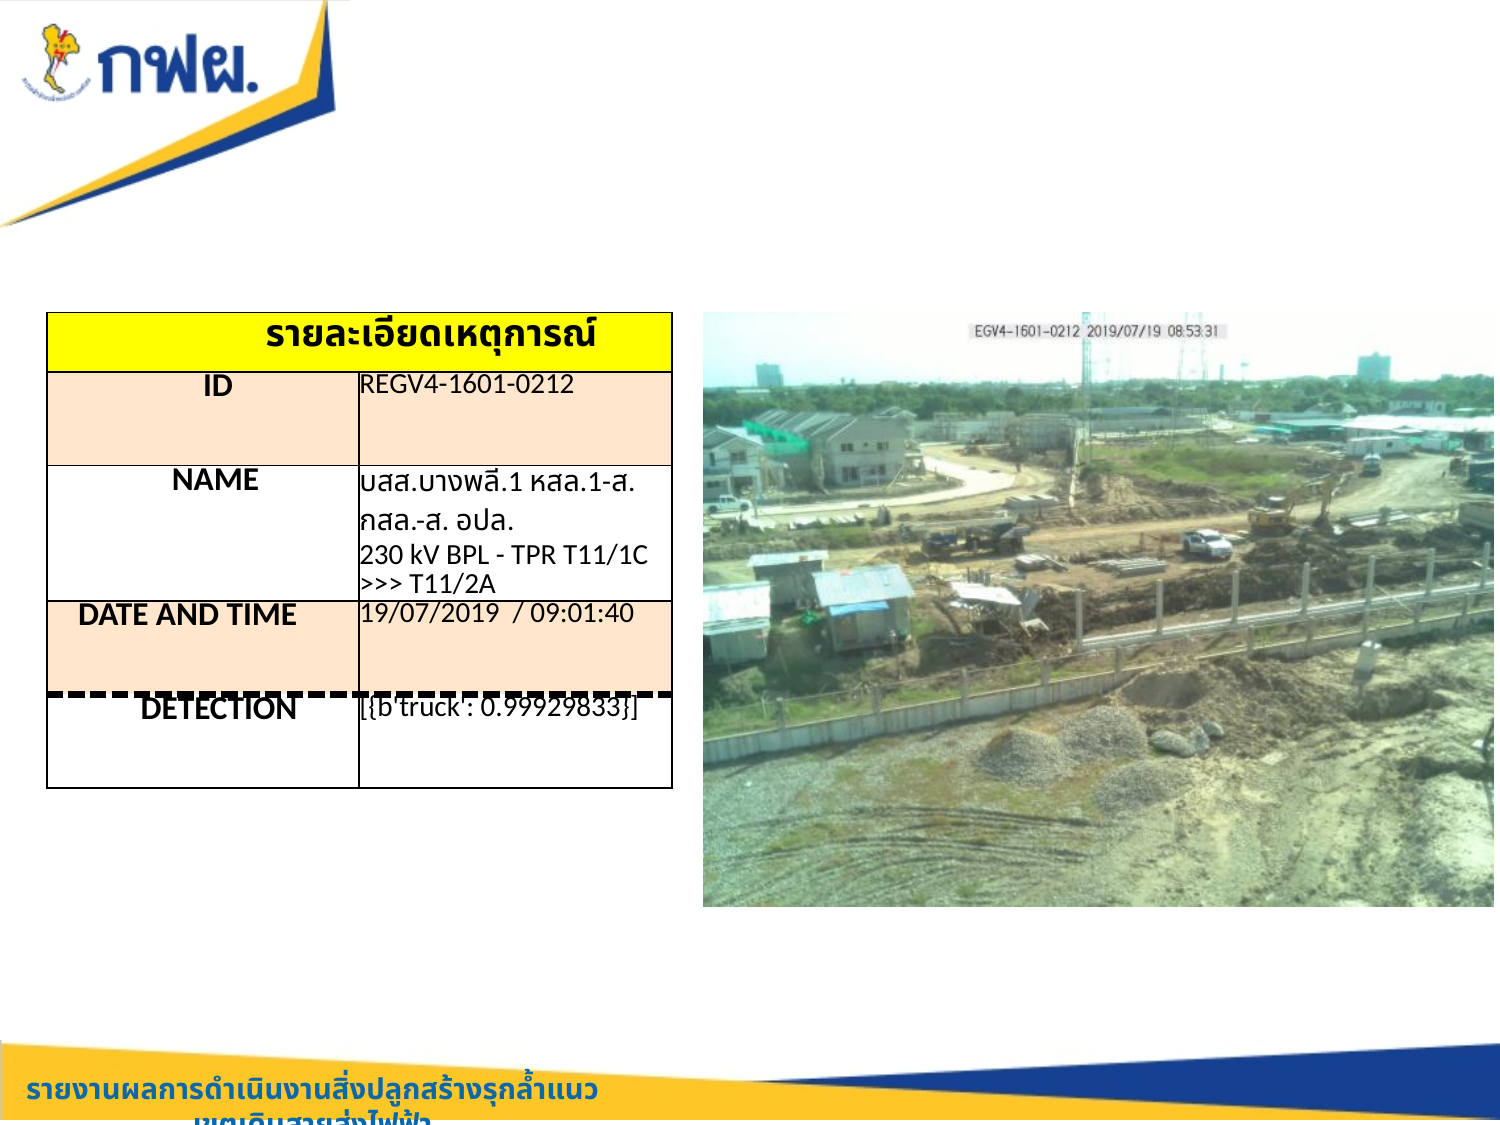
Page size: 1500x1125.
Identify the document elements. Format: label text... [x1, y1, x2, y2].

table_cell DETECTION [48, 694, 358, 787]
picture [702, 312, 1494, 907]
picture [0, 1040, 1500, 1120]
table_cell REGV4-1601-0212 [360, 373, 671, 465]
table_cell ID [48, 373, 358, 465]
table_cell NAME [48, 466, 358, 600]
picture [0, 0, 351, 235]
table_cell [{b'truck': 0.99929833}] [360, 694, 671, 787]
table_cell DATE AND TIME [48, 602, 358, 694]
table_header รายละเอียดเหตุการณ์ [48, 313, 671, 371]
table_cell บสส.บางพลี.1 หสล.1-ส. กสล.-ส. อปล. 230 kV BPL - TPR T11/1C >>> T11/2A [360, 466, 671, 600]
table_cell 19/07/2019 / 09:01:40 [360, 602, 671, 694]
